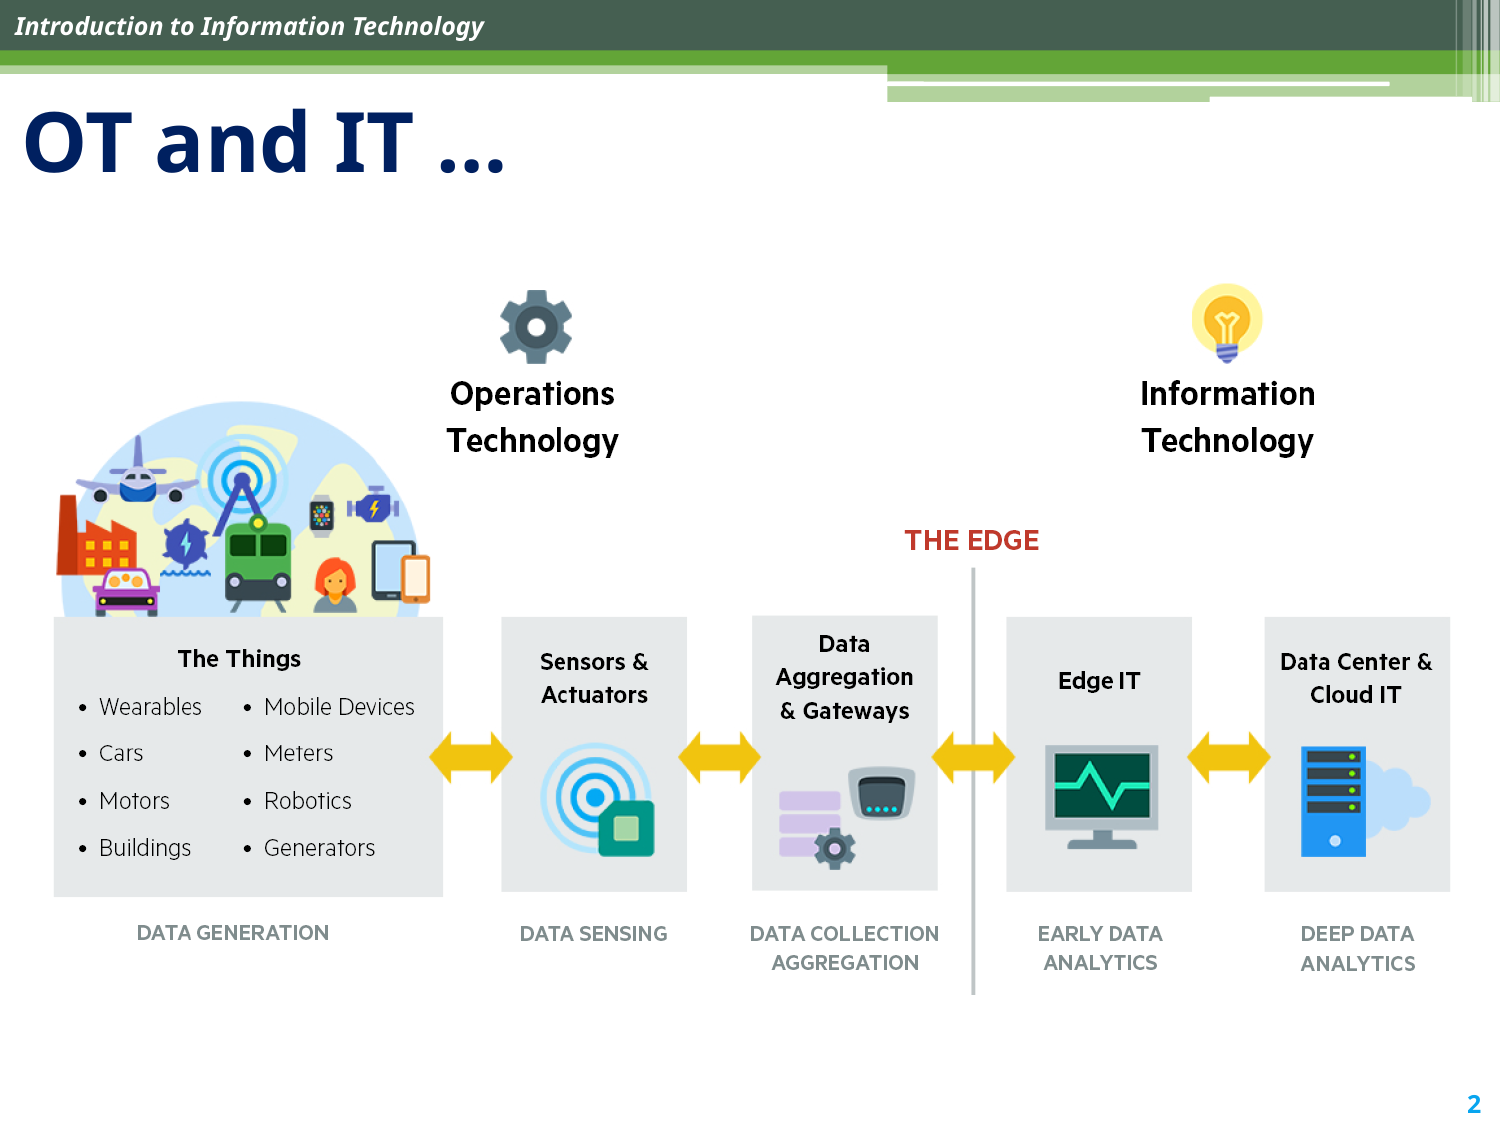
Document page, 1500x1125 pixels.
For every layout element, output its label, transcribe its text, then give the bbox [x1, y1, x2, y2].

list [5, 255, 1485, 995]
title OT and IT … [6, 77, 1485, 201]
